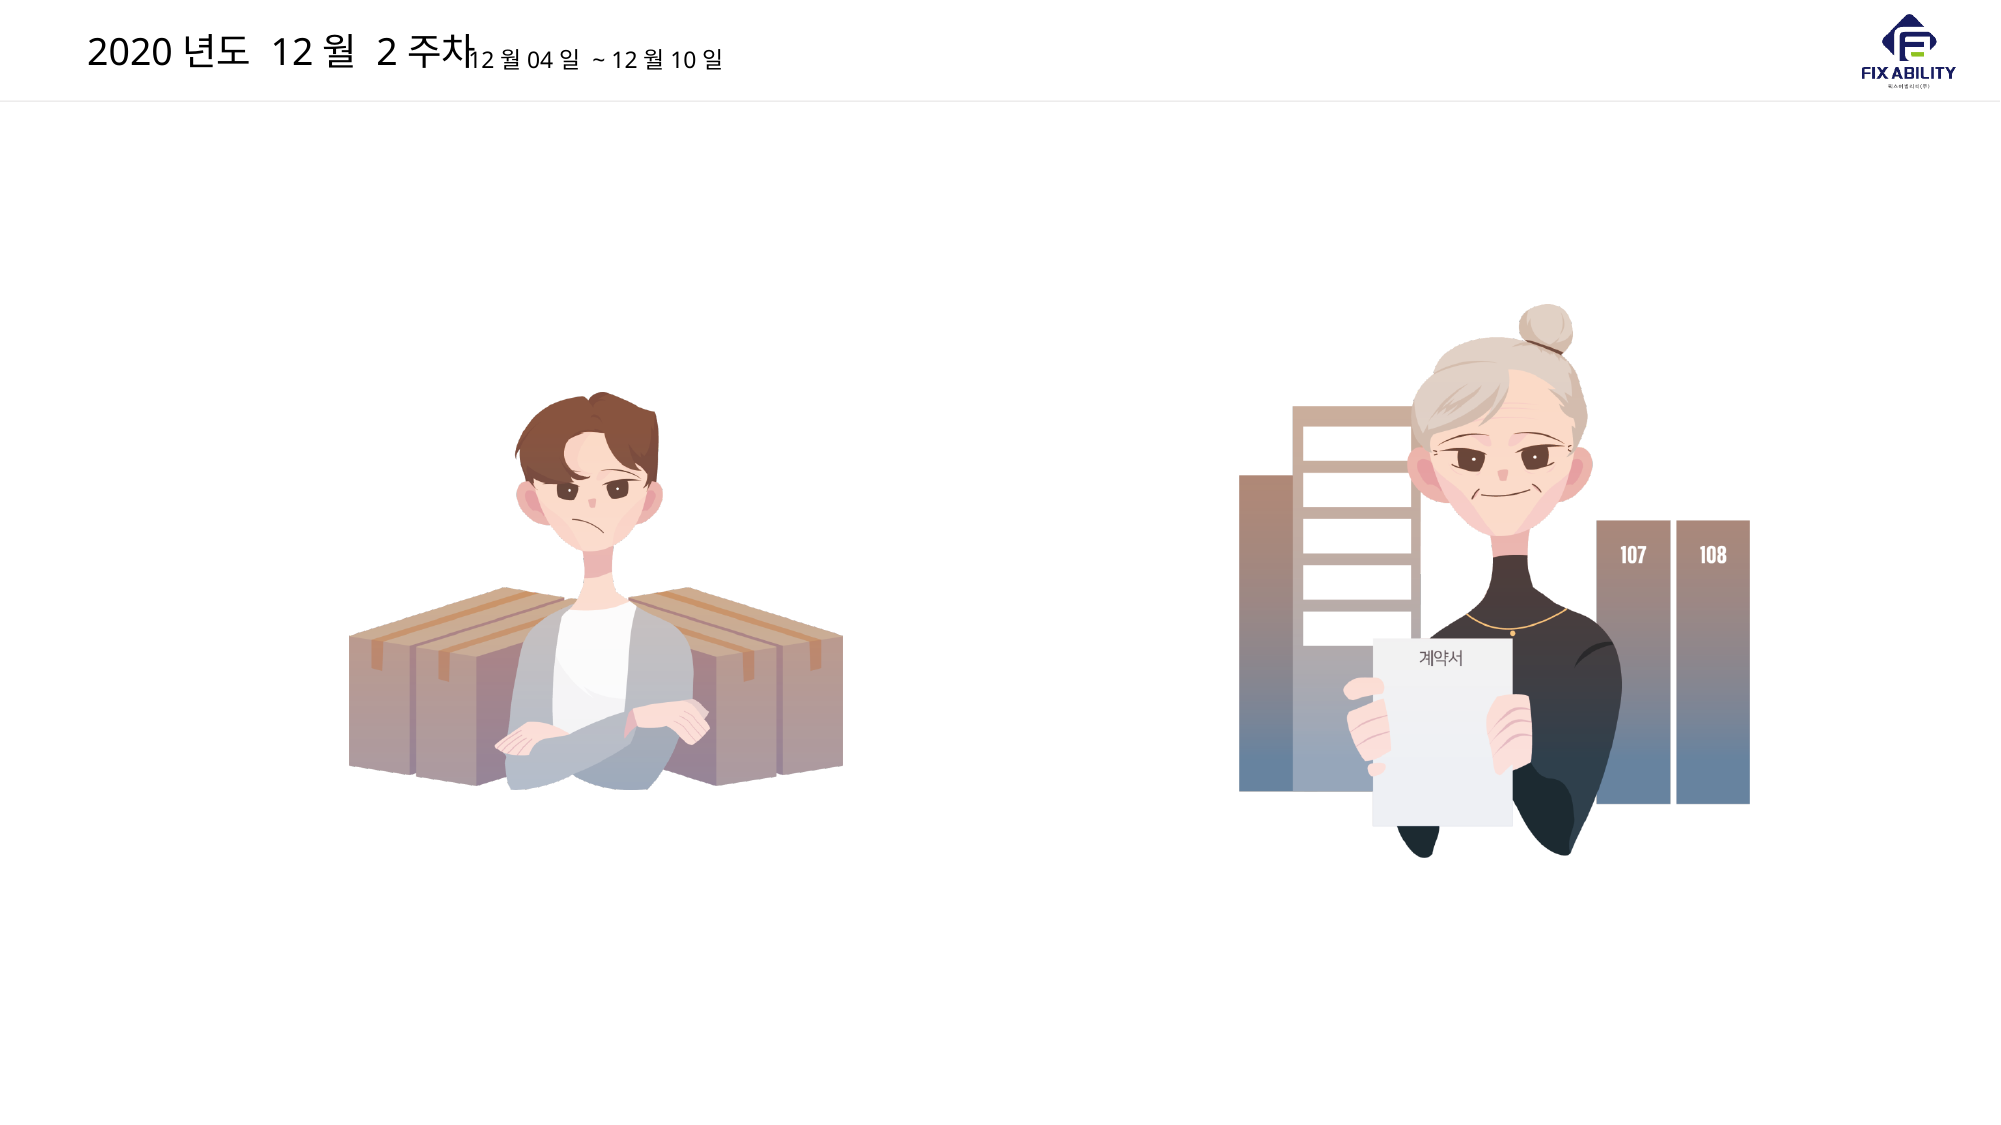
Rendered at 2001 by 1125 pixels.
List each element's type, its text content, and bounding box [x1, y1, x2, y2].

picture [1239, 304, 1750, 858]
text_box 12월04일 ~ 12월10일 [453, 37, 739, 80]
text_box 2020년도 12월 2주차 [72, 20, 502, 80]
picture [349, 392, 843, 790]
picture [1816, 0, 2000, 103]
